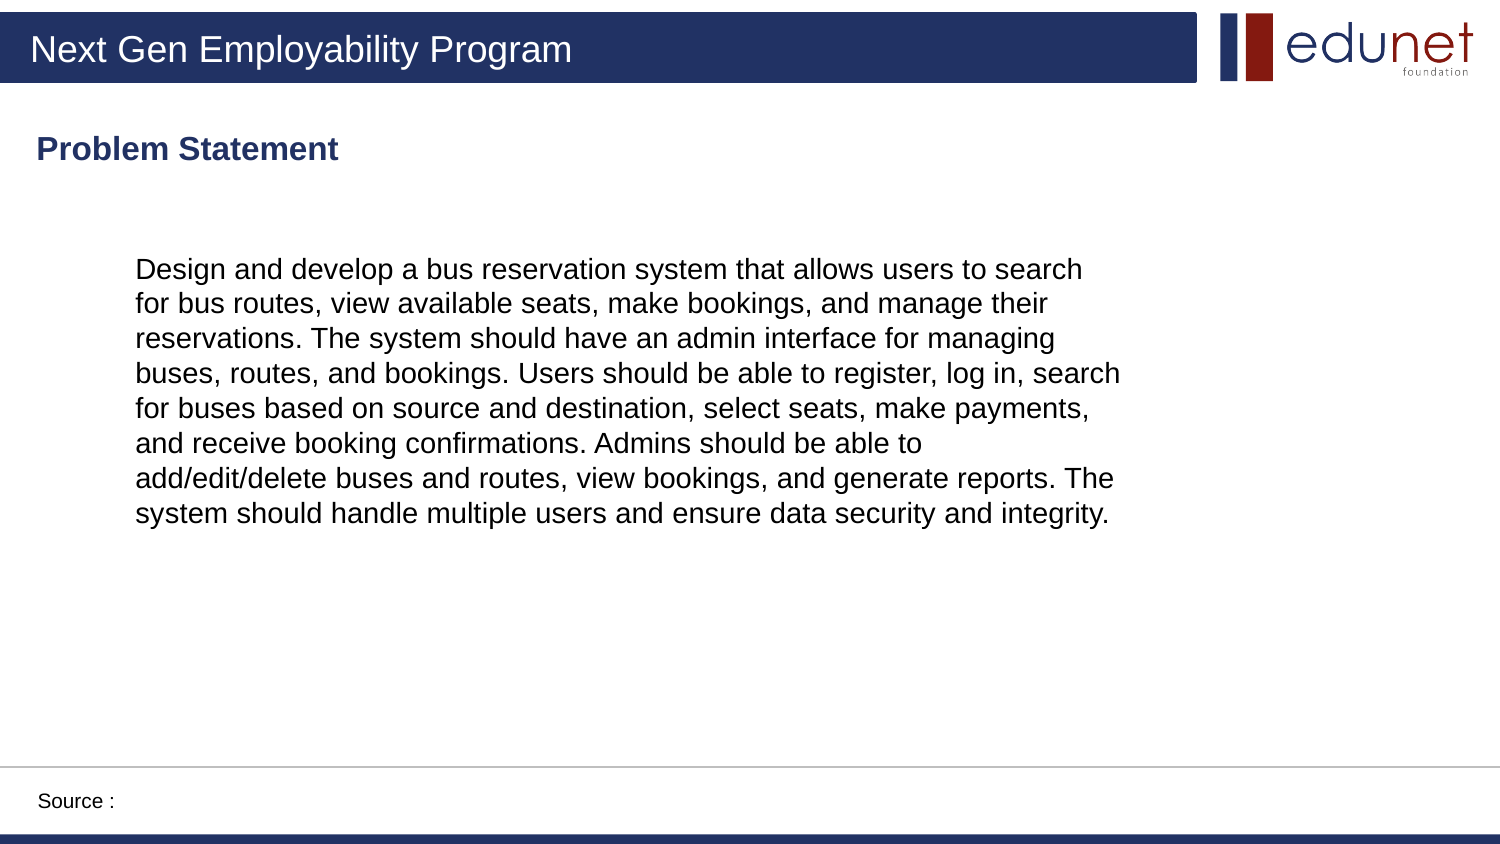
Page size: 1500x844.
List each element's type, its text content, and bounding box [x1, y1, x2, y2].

title Problem Statement [21, 111, 504, 165]
text_box Design and develop a bus reservation system that allows users to search for bus routes, view available seats, make bookings, and manage their reservations. The system should have an admin interface for managing buses, routes, and bookings. Users should be able to register, log in, search for buses based on source and destination, select seats, make payments, and receive booking confirmations. Admins should be able to add/edit/delete buses and routes, view bookings, and generate reports. The system should handle multiple users and ensure data security and integrity. [120, 242, 1139, 537]
text_box Source : [22, 776, 139, 826]
picture [1279, 14, 1482, 83]
